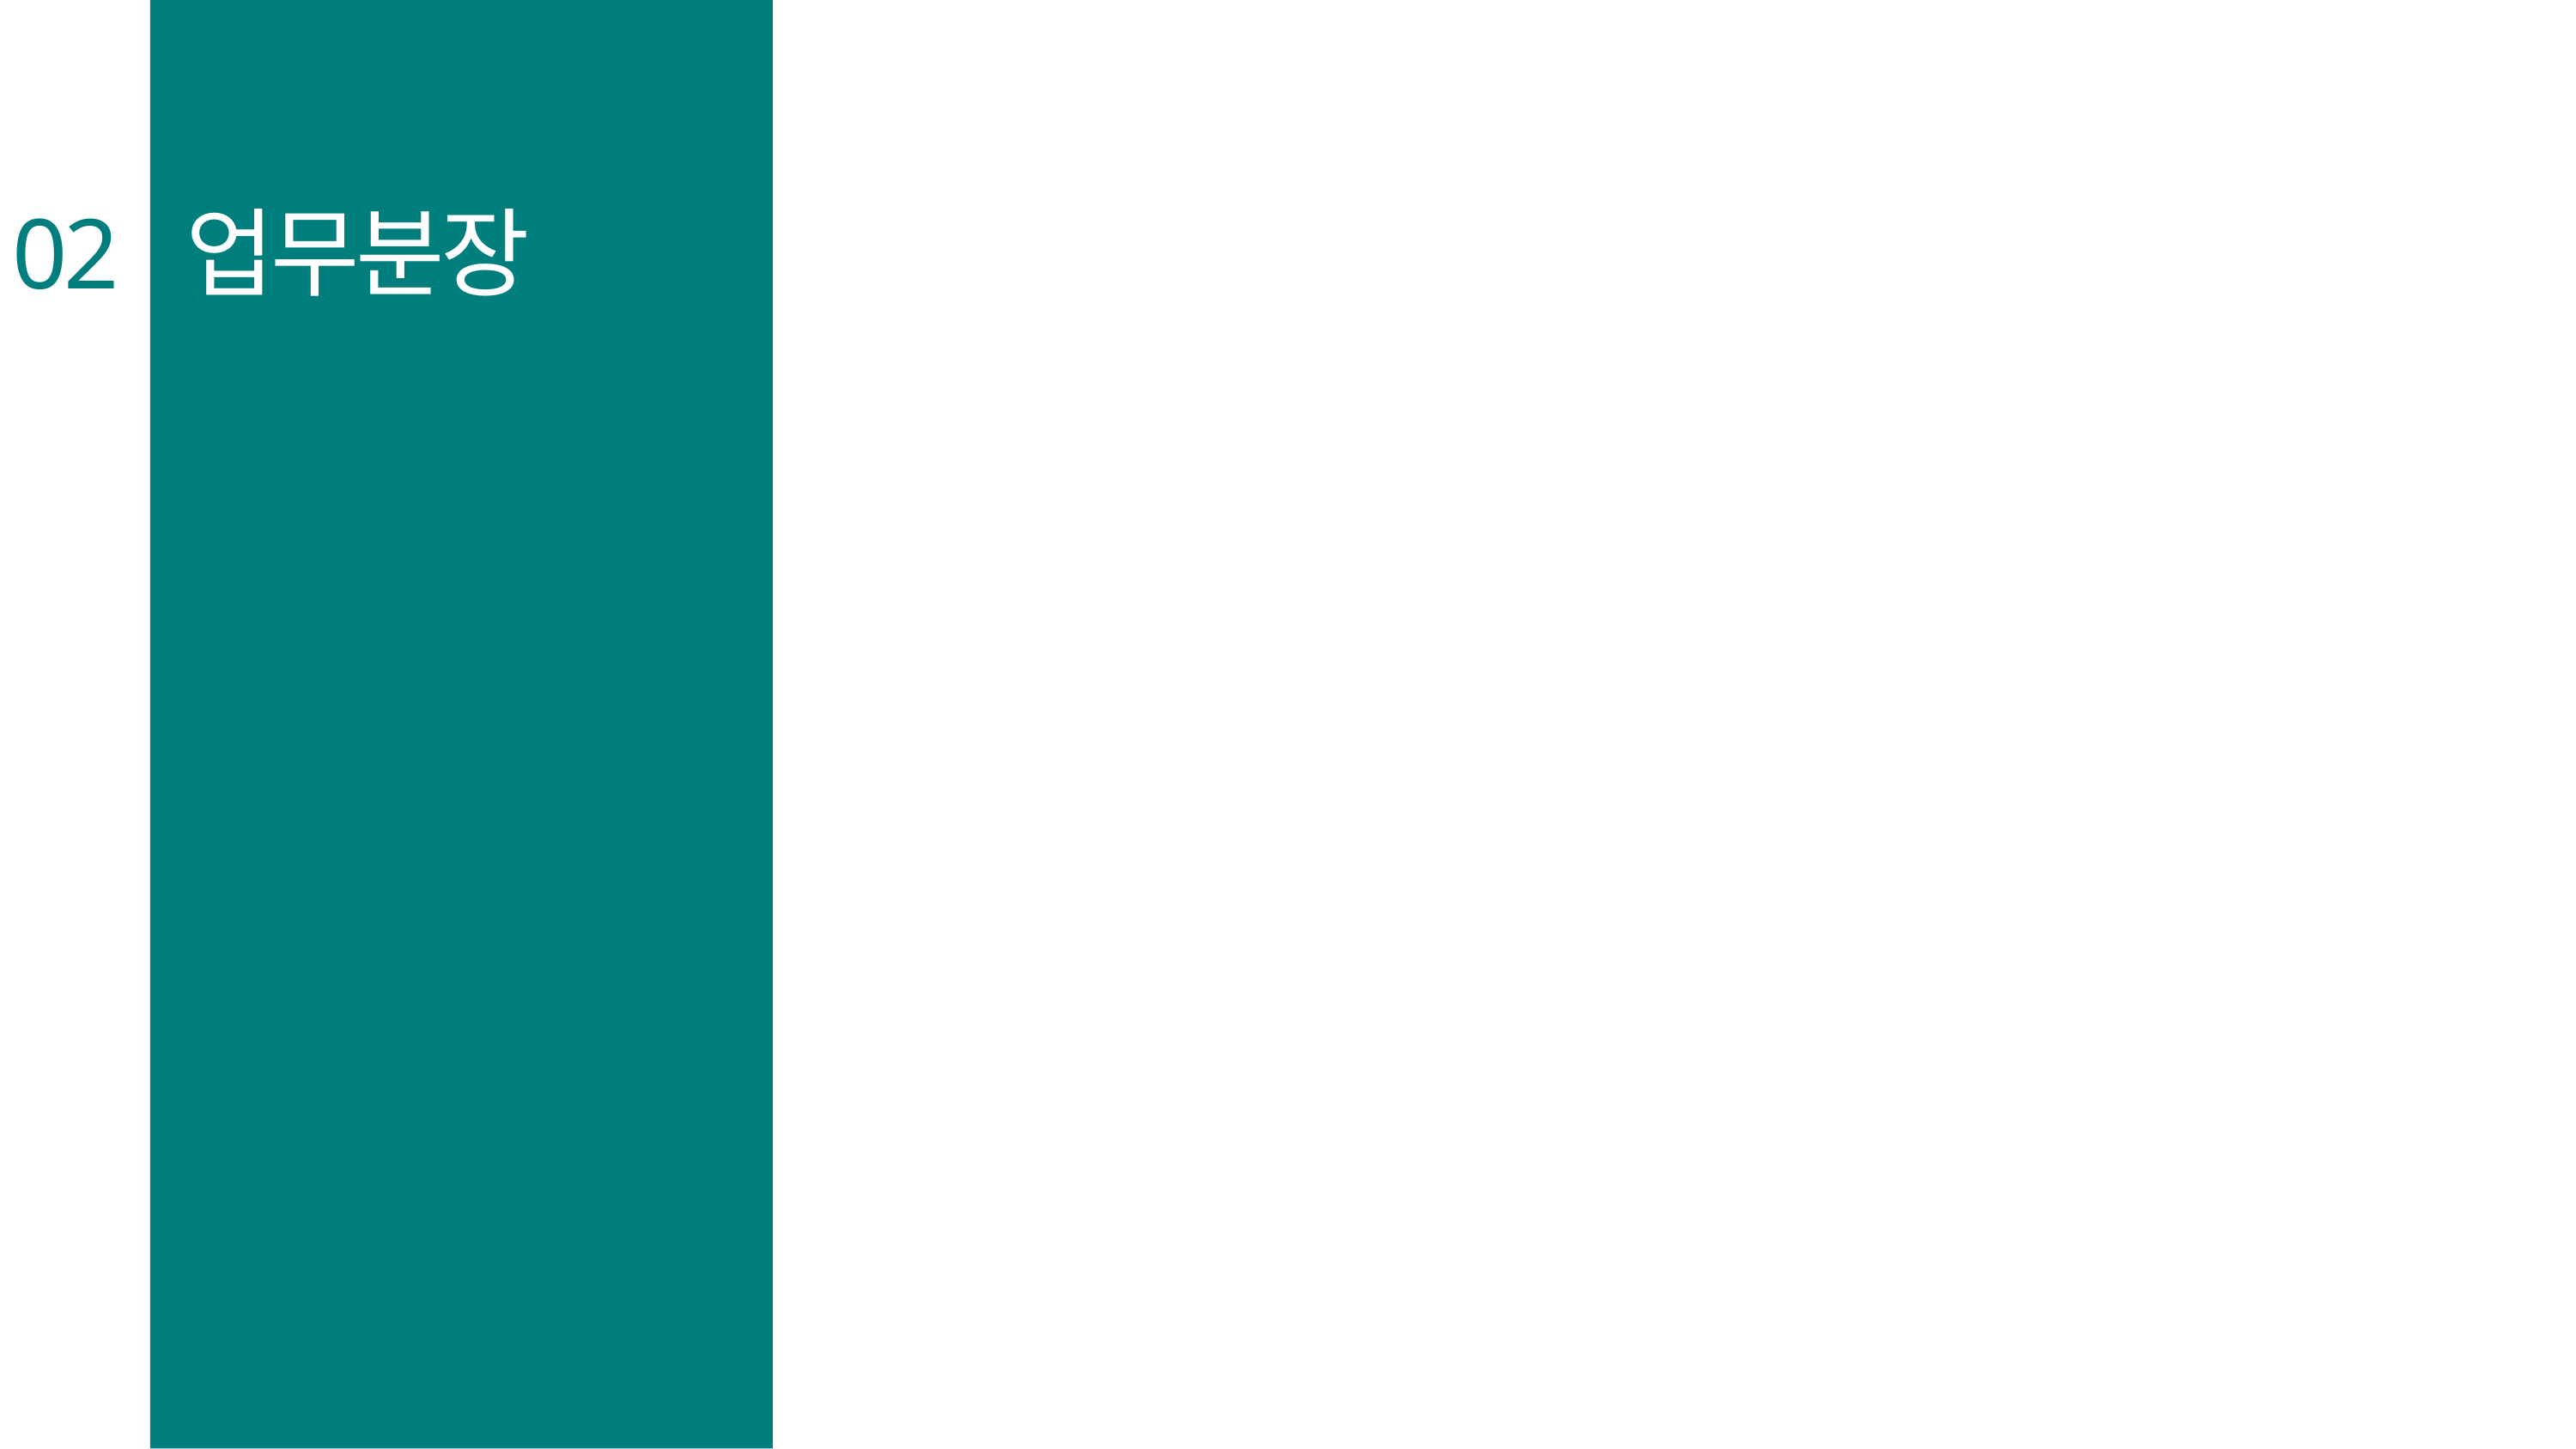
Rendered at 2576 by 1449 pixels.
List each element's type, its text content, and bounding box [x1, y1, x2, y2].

text_box 02 업무분장 [0, 127, 1007, 315]
text_box [149, 0, 775, 127]
text_box [149, 315, 775, 1449]
